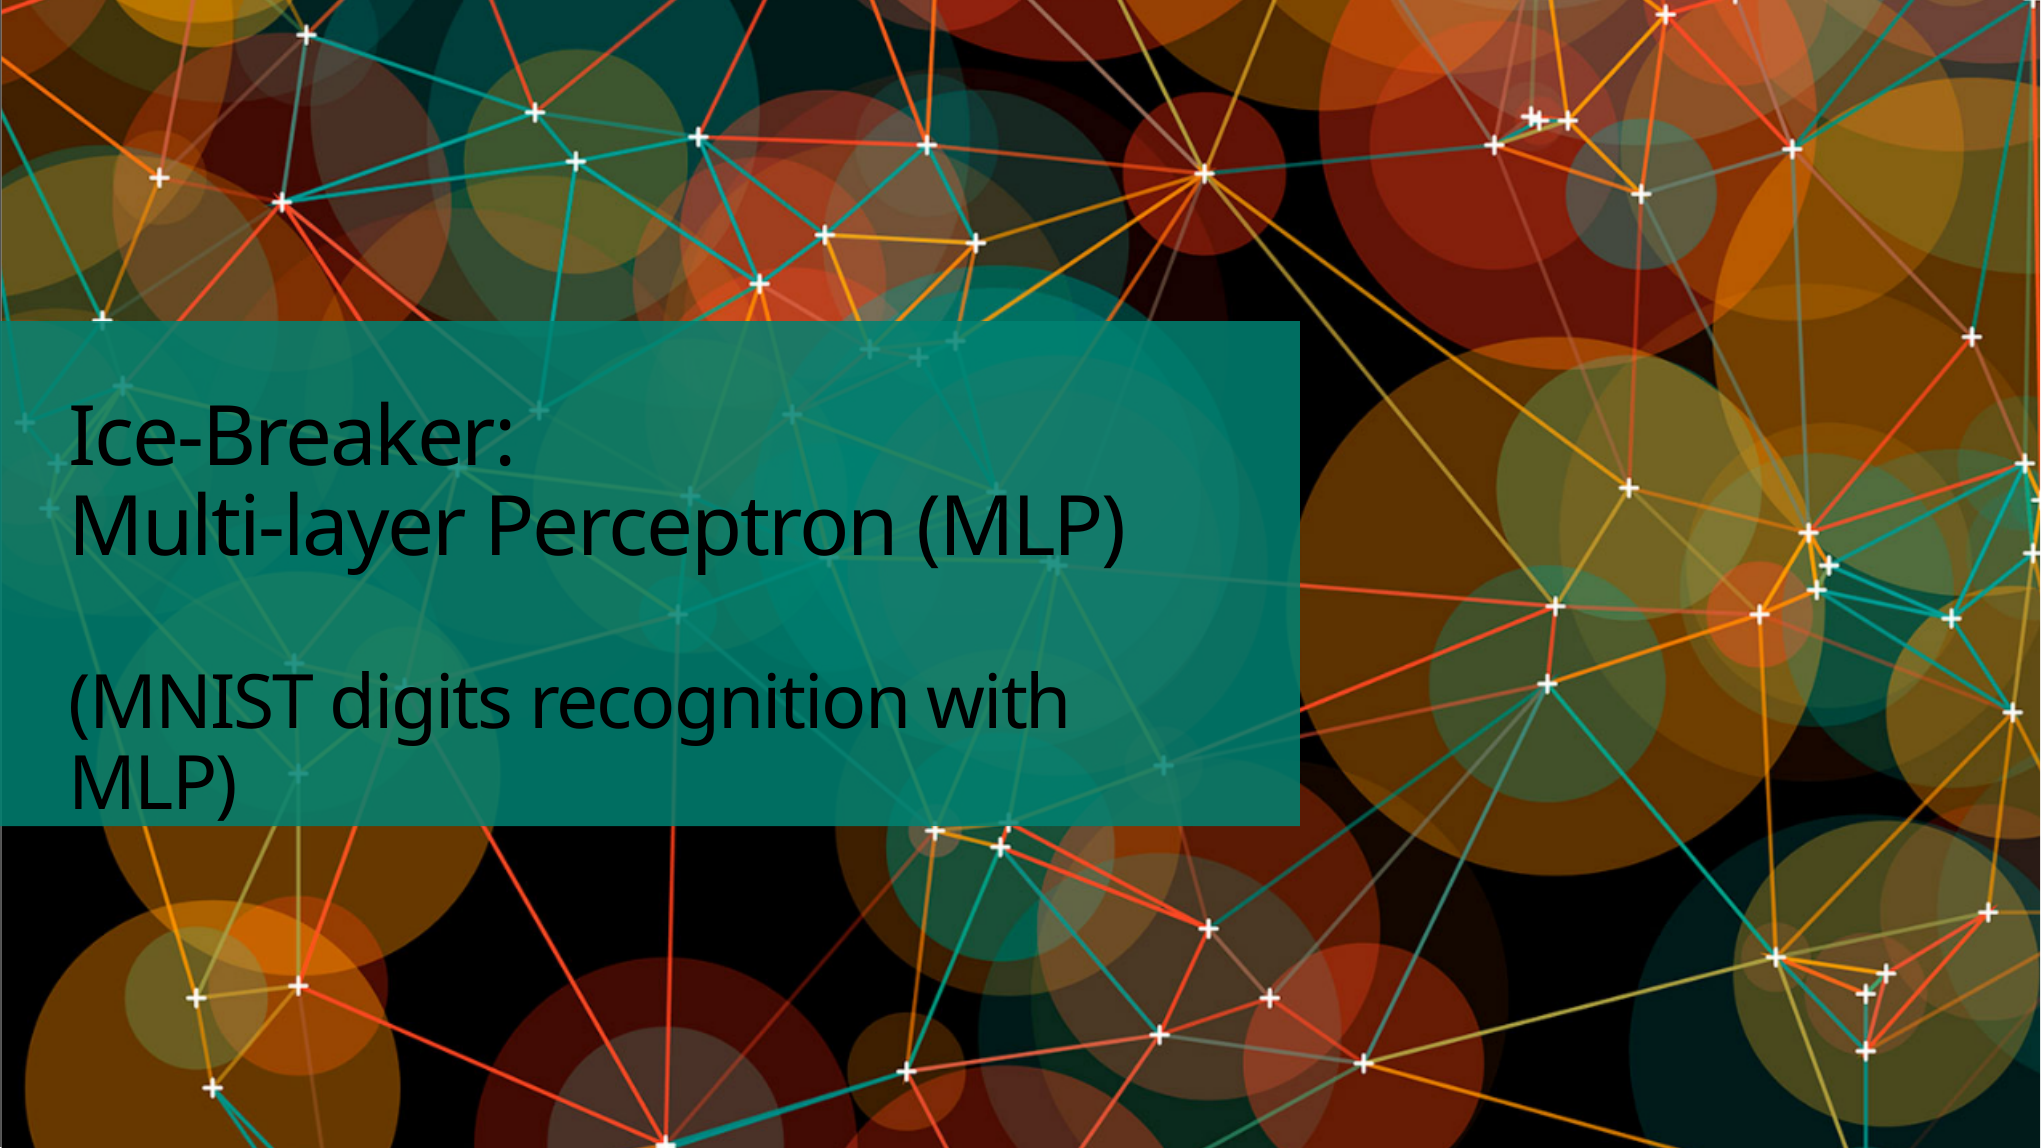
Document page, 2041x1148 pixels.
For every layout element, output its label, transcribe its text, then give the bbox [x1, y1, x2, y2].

picture [2, 0, 2041, 1148]
title Ice-Breaker: Multi-layer Perceptron (MLP) (MNIST digits recognition with MLP) [45, 378, 1221, 764]
